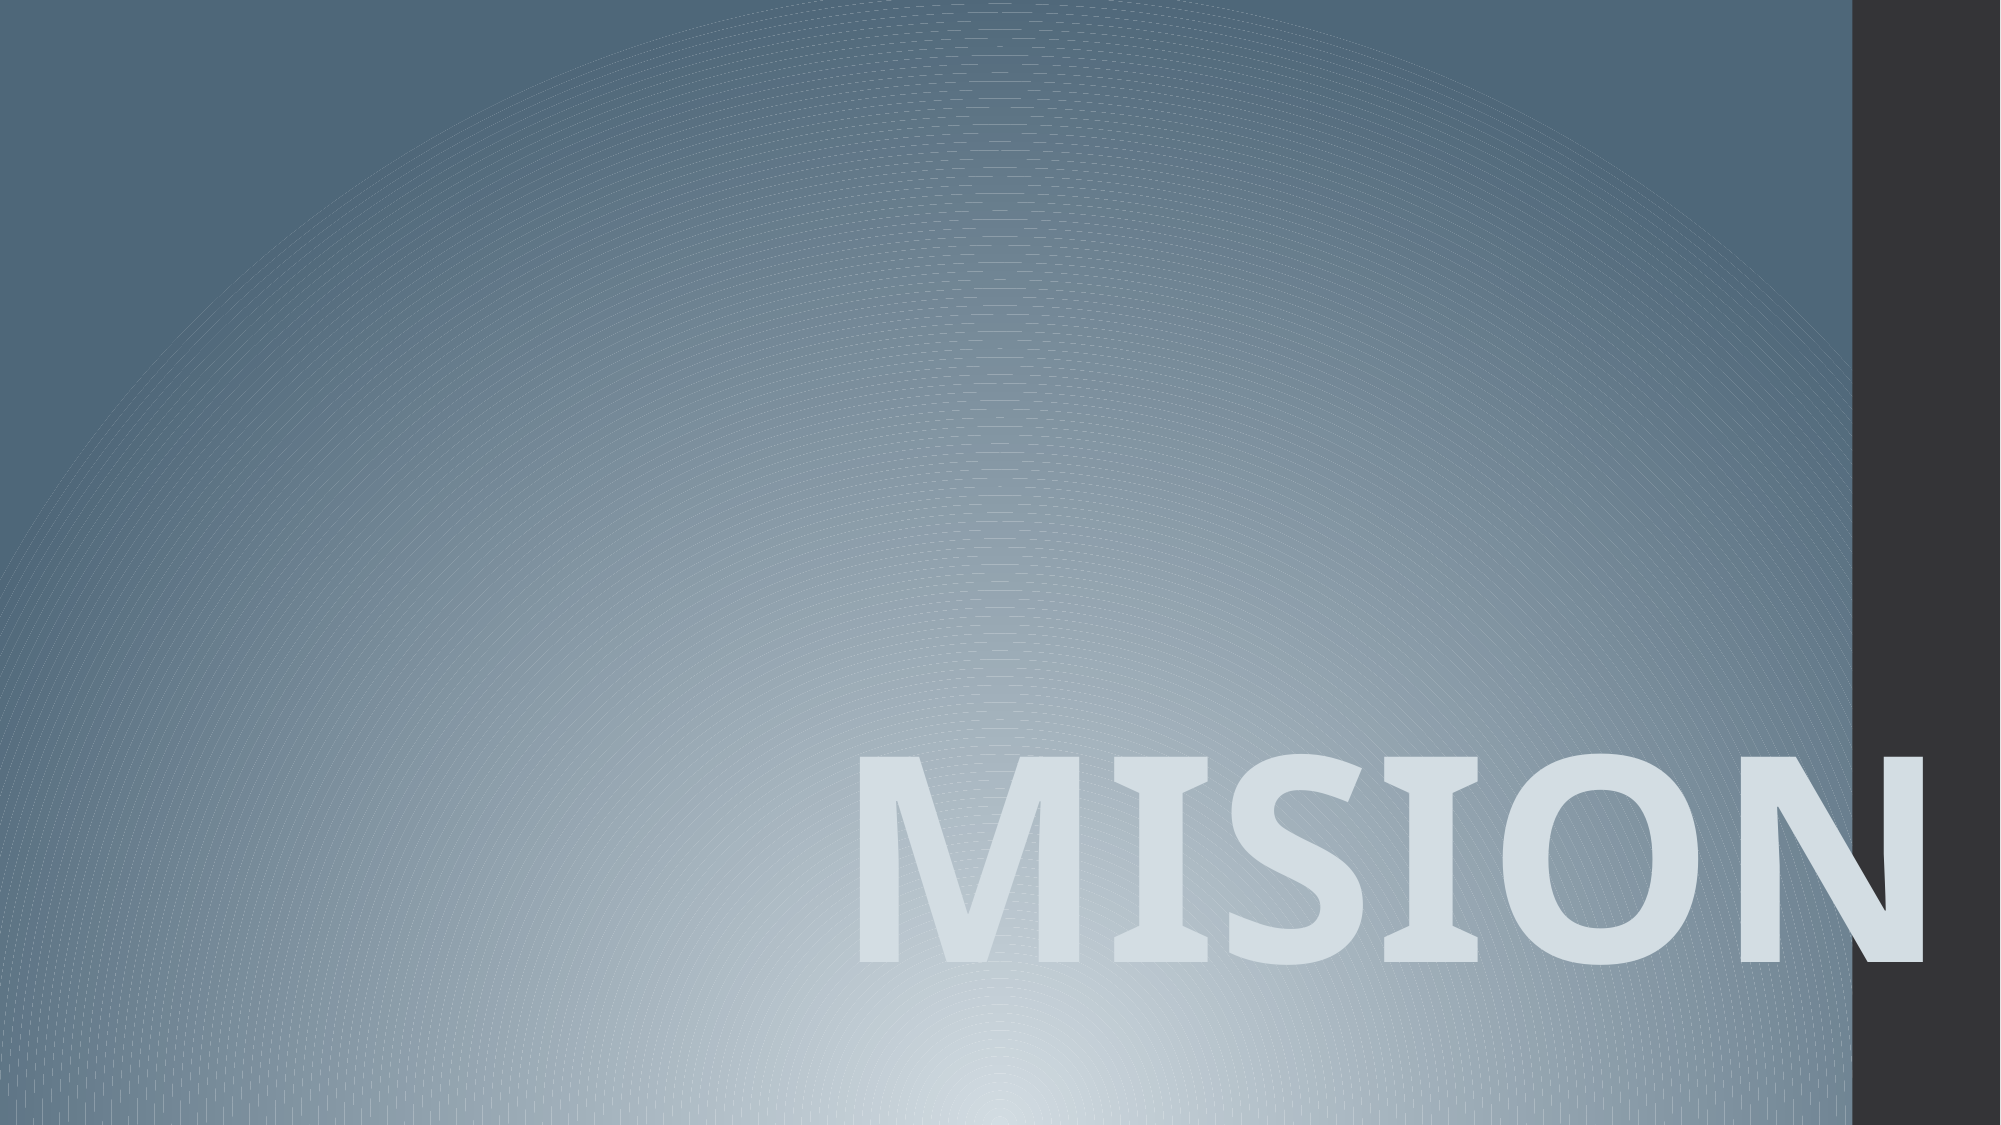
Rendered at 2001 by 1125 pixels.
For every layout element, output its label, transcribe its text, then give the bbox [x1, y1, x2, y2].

text_box MISION [819, 667, 1965, 1028]
